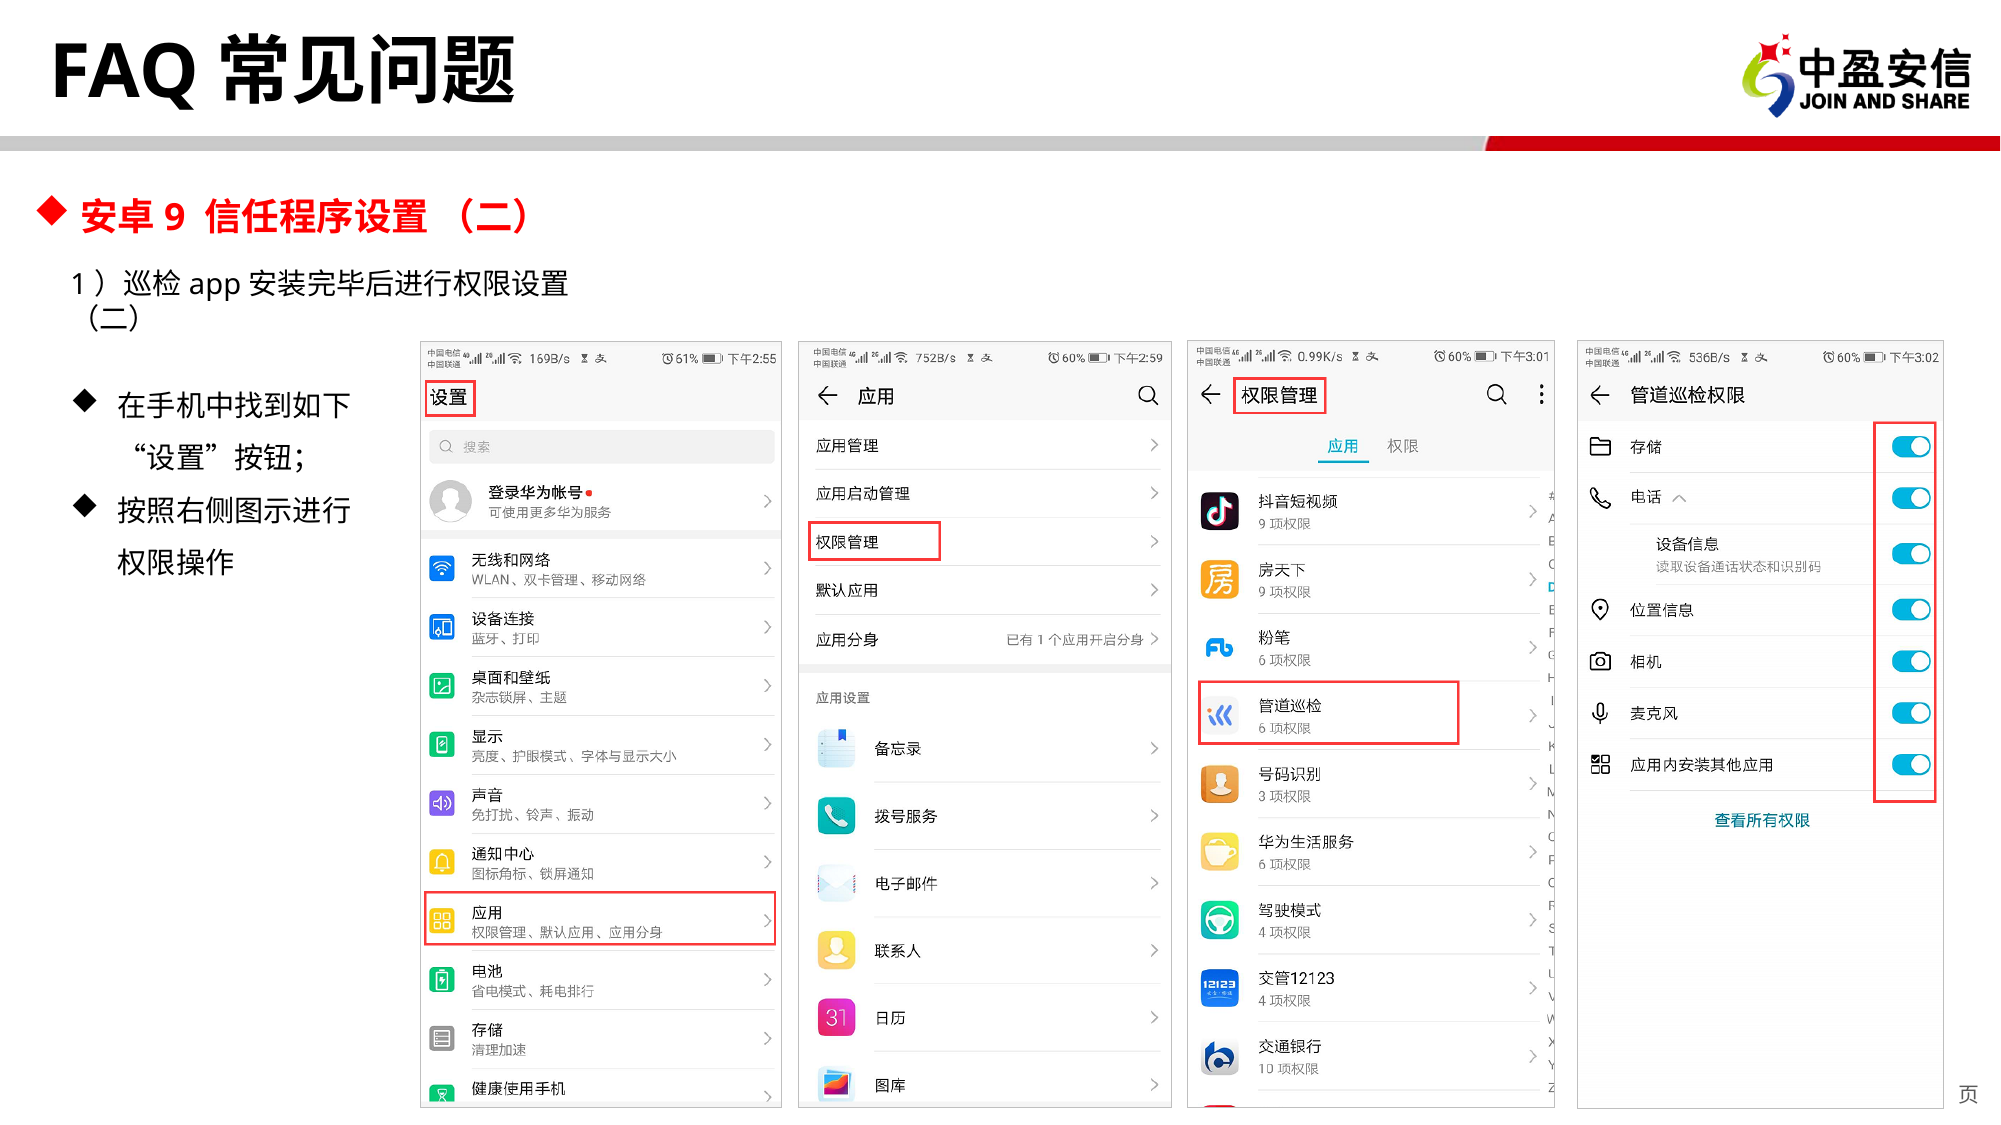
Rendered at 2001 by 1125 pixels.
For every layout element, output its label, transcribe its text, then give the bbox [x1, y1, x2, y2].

picture [0, 136, 2001, 151]
picture [1742, 33, 1971, 118]
picture [1187, 340, 1555, 1108]
title FAQ常见问题 [34, 16, 1548, 131]
picture [798, 341, 1172, 1108]
text_box 1）巡检app安装完毕后进行权限设置（二） [55, 258, 633, 343]
picture [420, 341, 782, 1108]
text_box 在手机中找到如下“设置”按钮； 按照右侧图示进行权限操作 [55, 362, 392, 588]
text_box 安卓9 信任程序设置 （二） [18, 162, 566, 246]
picture [1577, 340, 1944, 1109]
